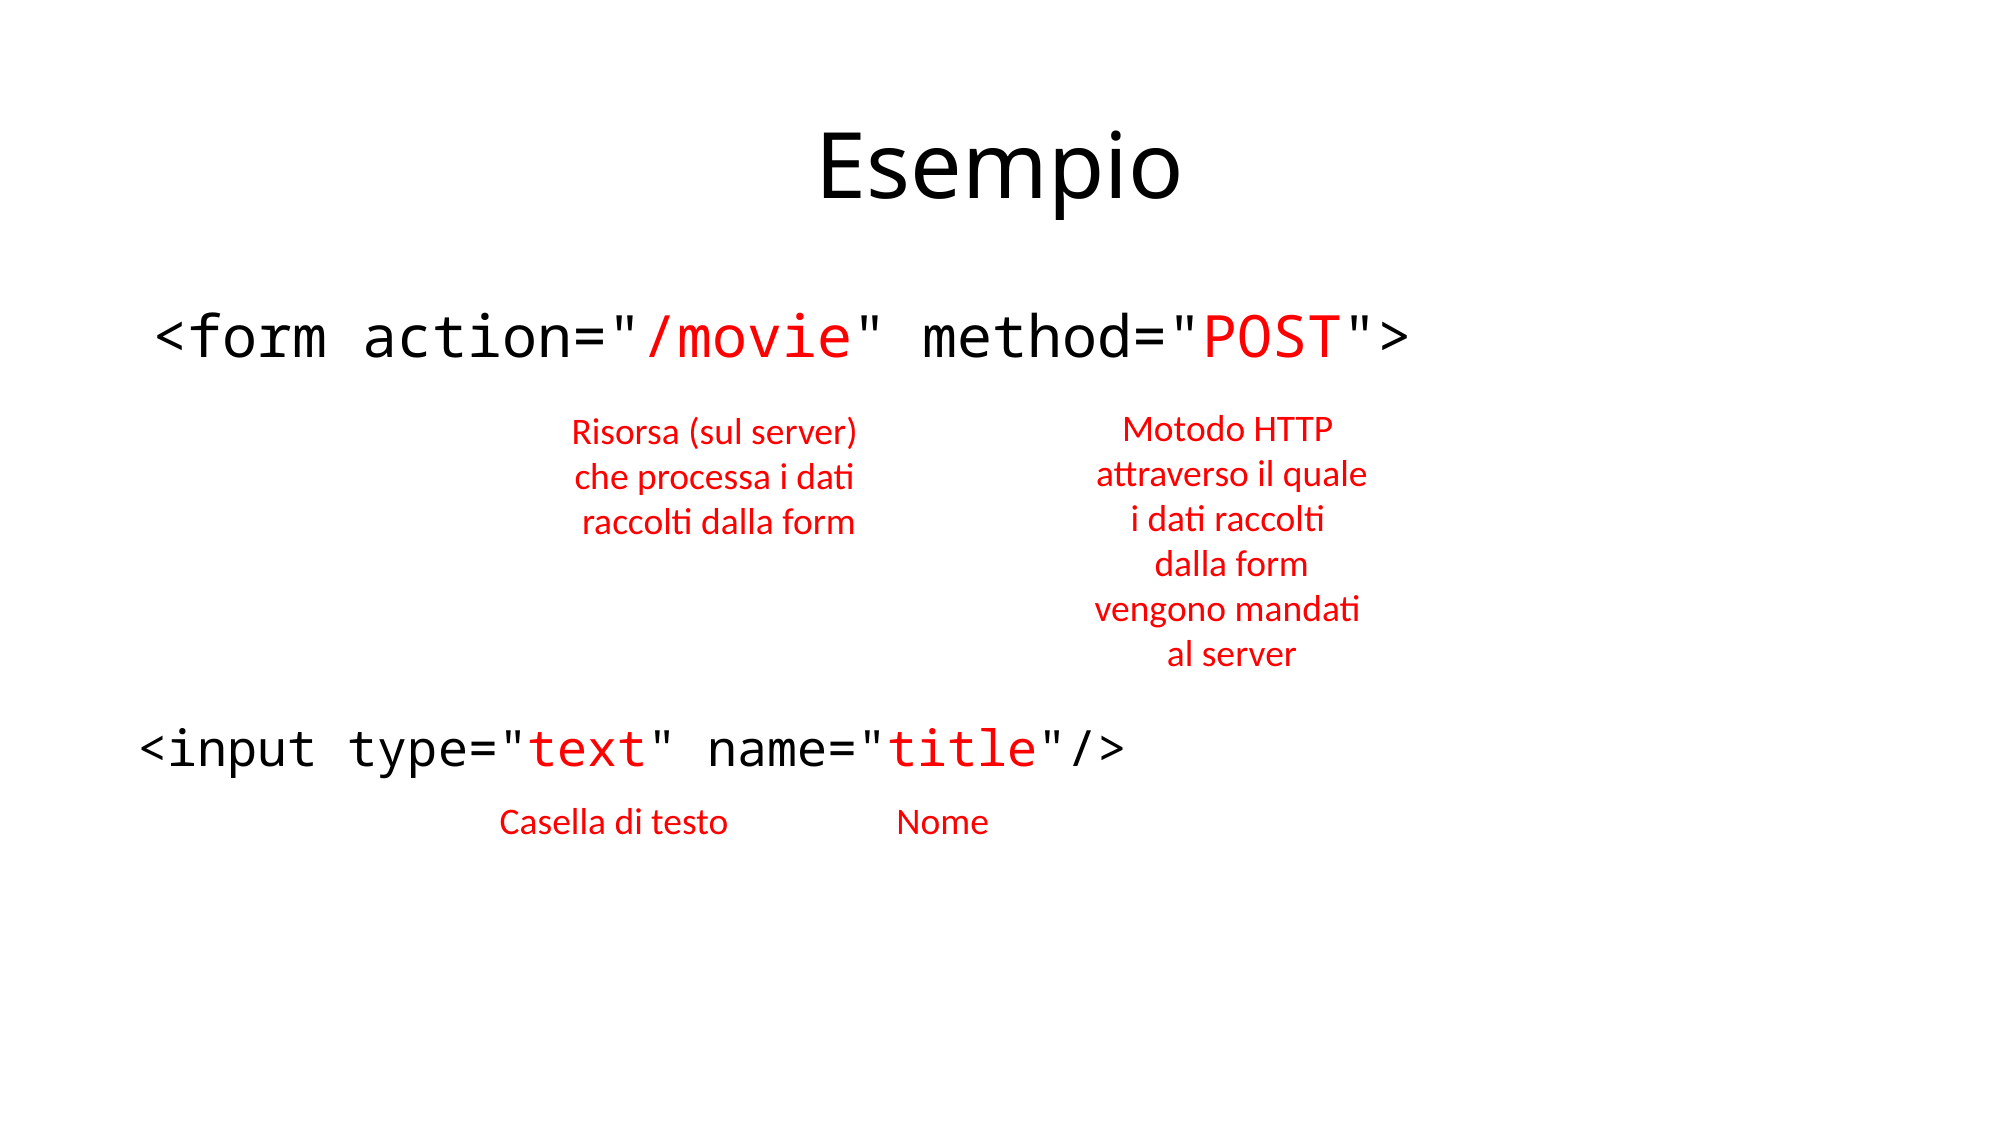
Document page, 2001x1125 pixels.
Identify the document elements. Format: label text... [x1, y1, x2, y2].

list <form action="/movie" method="POST"> [137, 299, 1863, 400]
text_box Casella di testo [484, 790, 744, 850]
text_box <input type="text" name="title"/> [123, 708, 1143, 784]
text_box Nome [881, 790, 1013, 895]
text_box Motodo HTTP attraverso il quale i dati raccolti dalla form vengono mandati al server [1079, 396, 1385, 681]
text_box Risorsa (sul server) che processa i dati raccolti dalla form [556, 399, 882, 550]
title Esempio [137, 59, 1863, 278]
